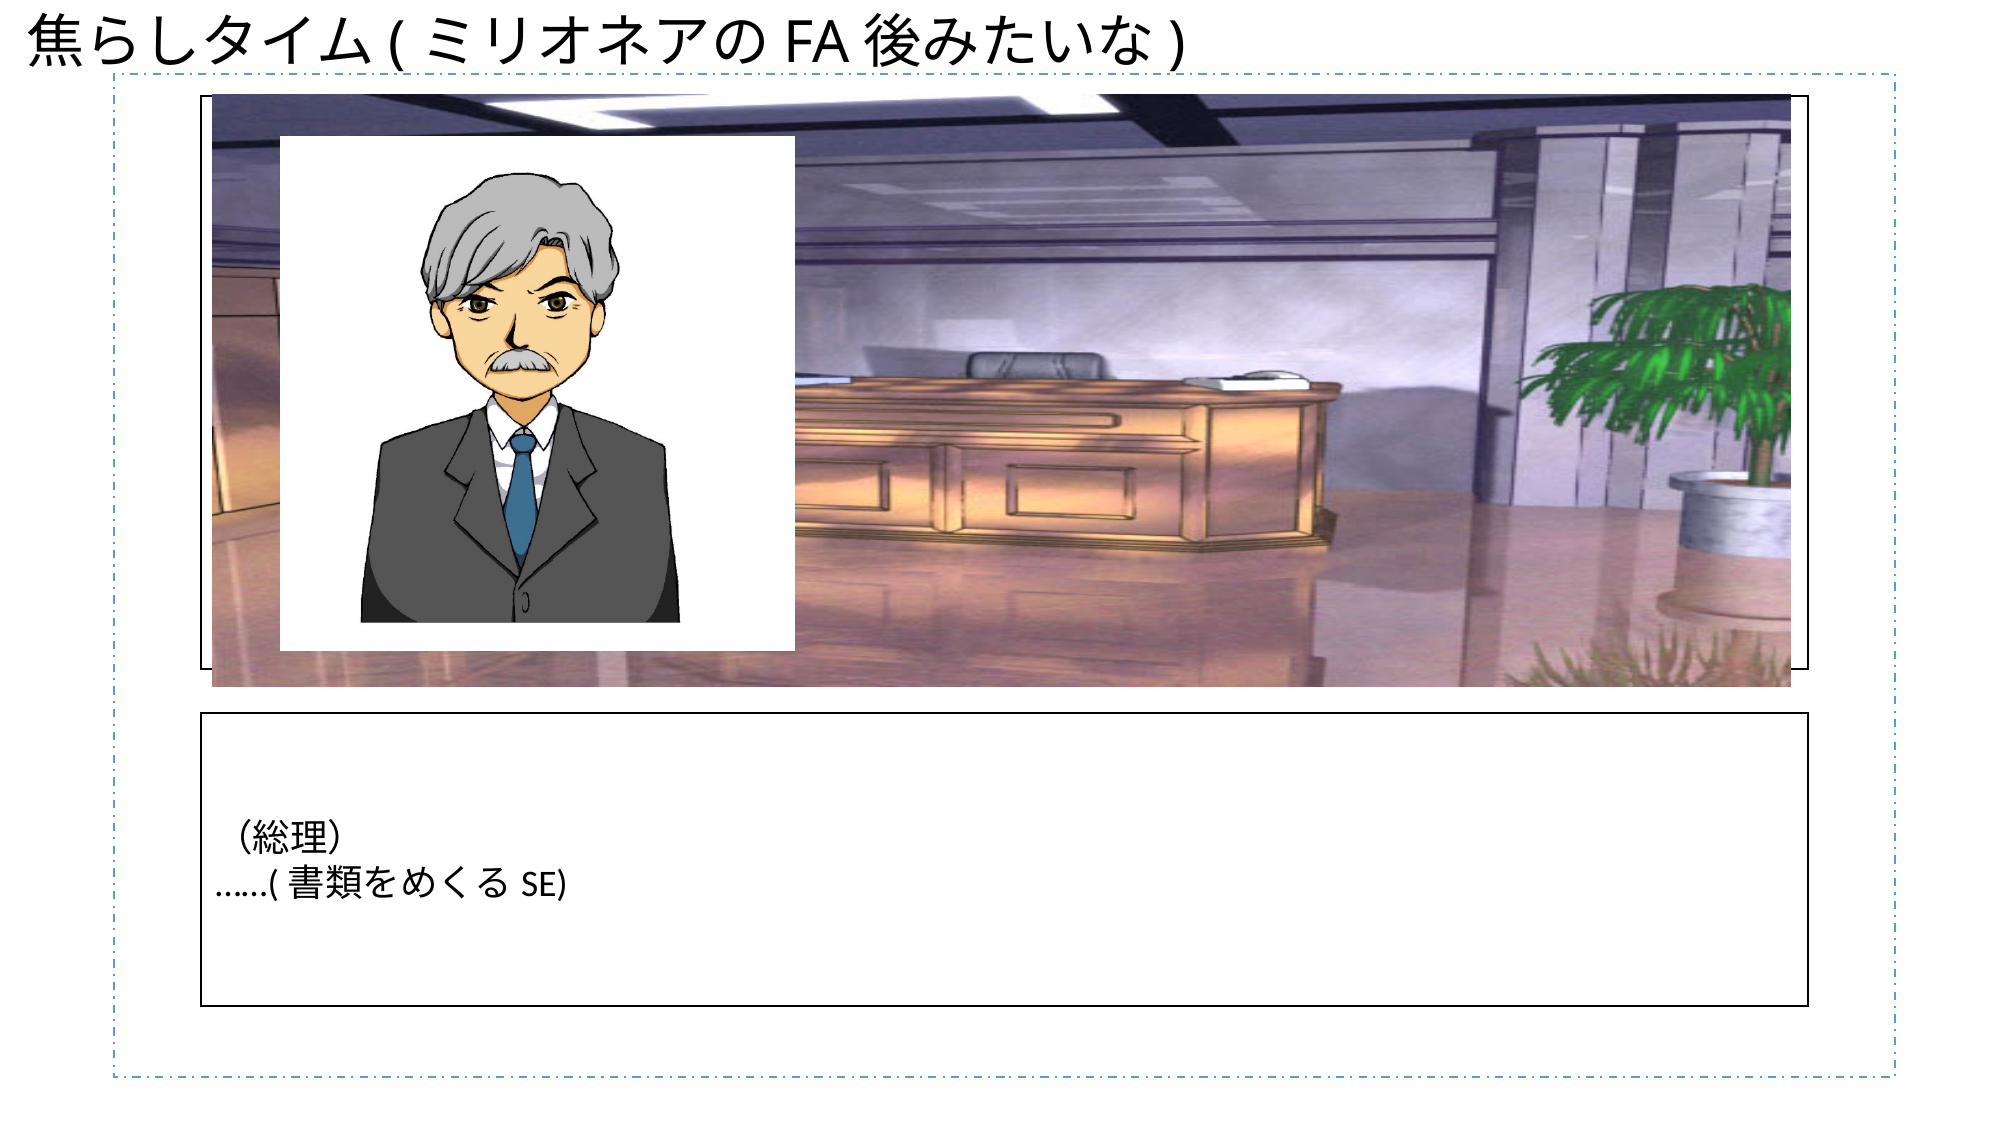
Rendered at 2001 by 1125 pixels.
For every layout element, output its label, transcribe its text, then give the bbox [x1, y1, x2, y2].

text_box （総理） ……(書類をめくるSE) [200, 712, 1809, 1007]
text_box [113, 73, 1896, 1078]
text_box 背景（総理官邸） [1791, 95, 1809, 670]
picture [211, 94, 1791, 687]
text_box 背景（総理官邸） [200, 223, 211, 670]
text_box 焦らしタイム(ミリオネアのFA後みたいな) [11, 4, 1737, 223]
